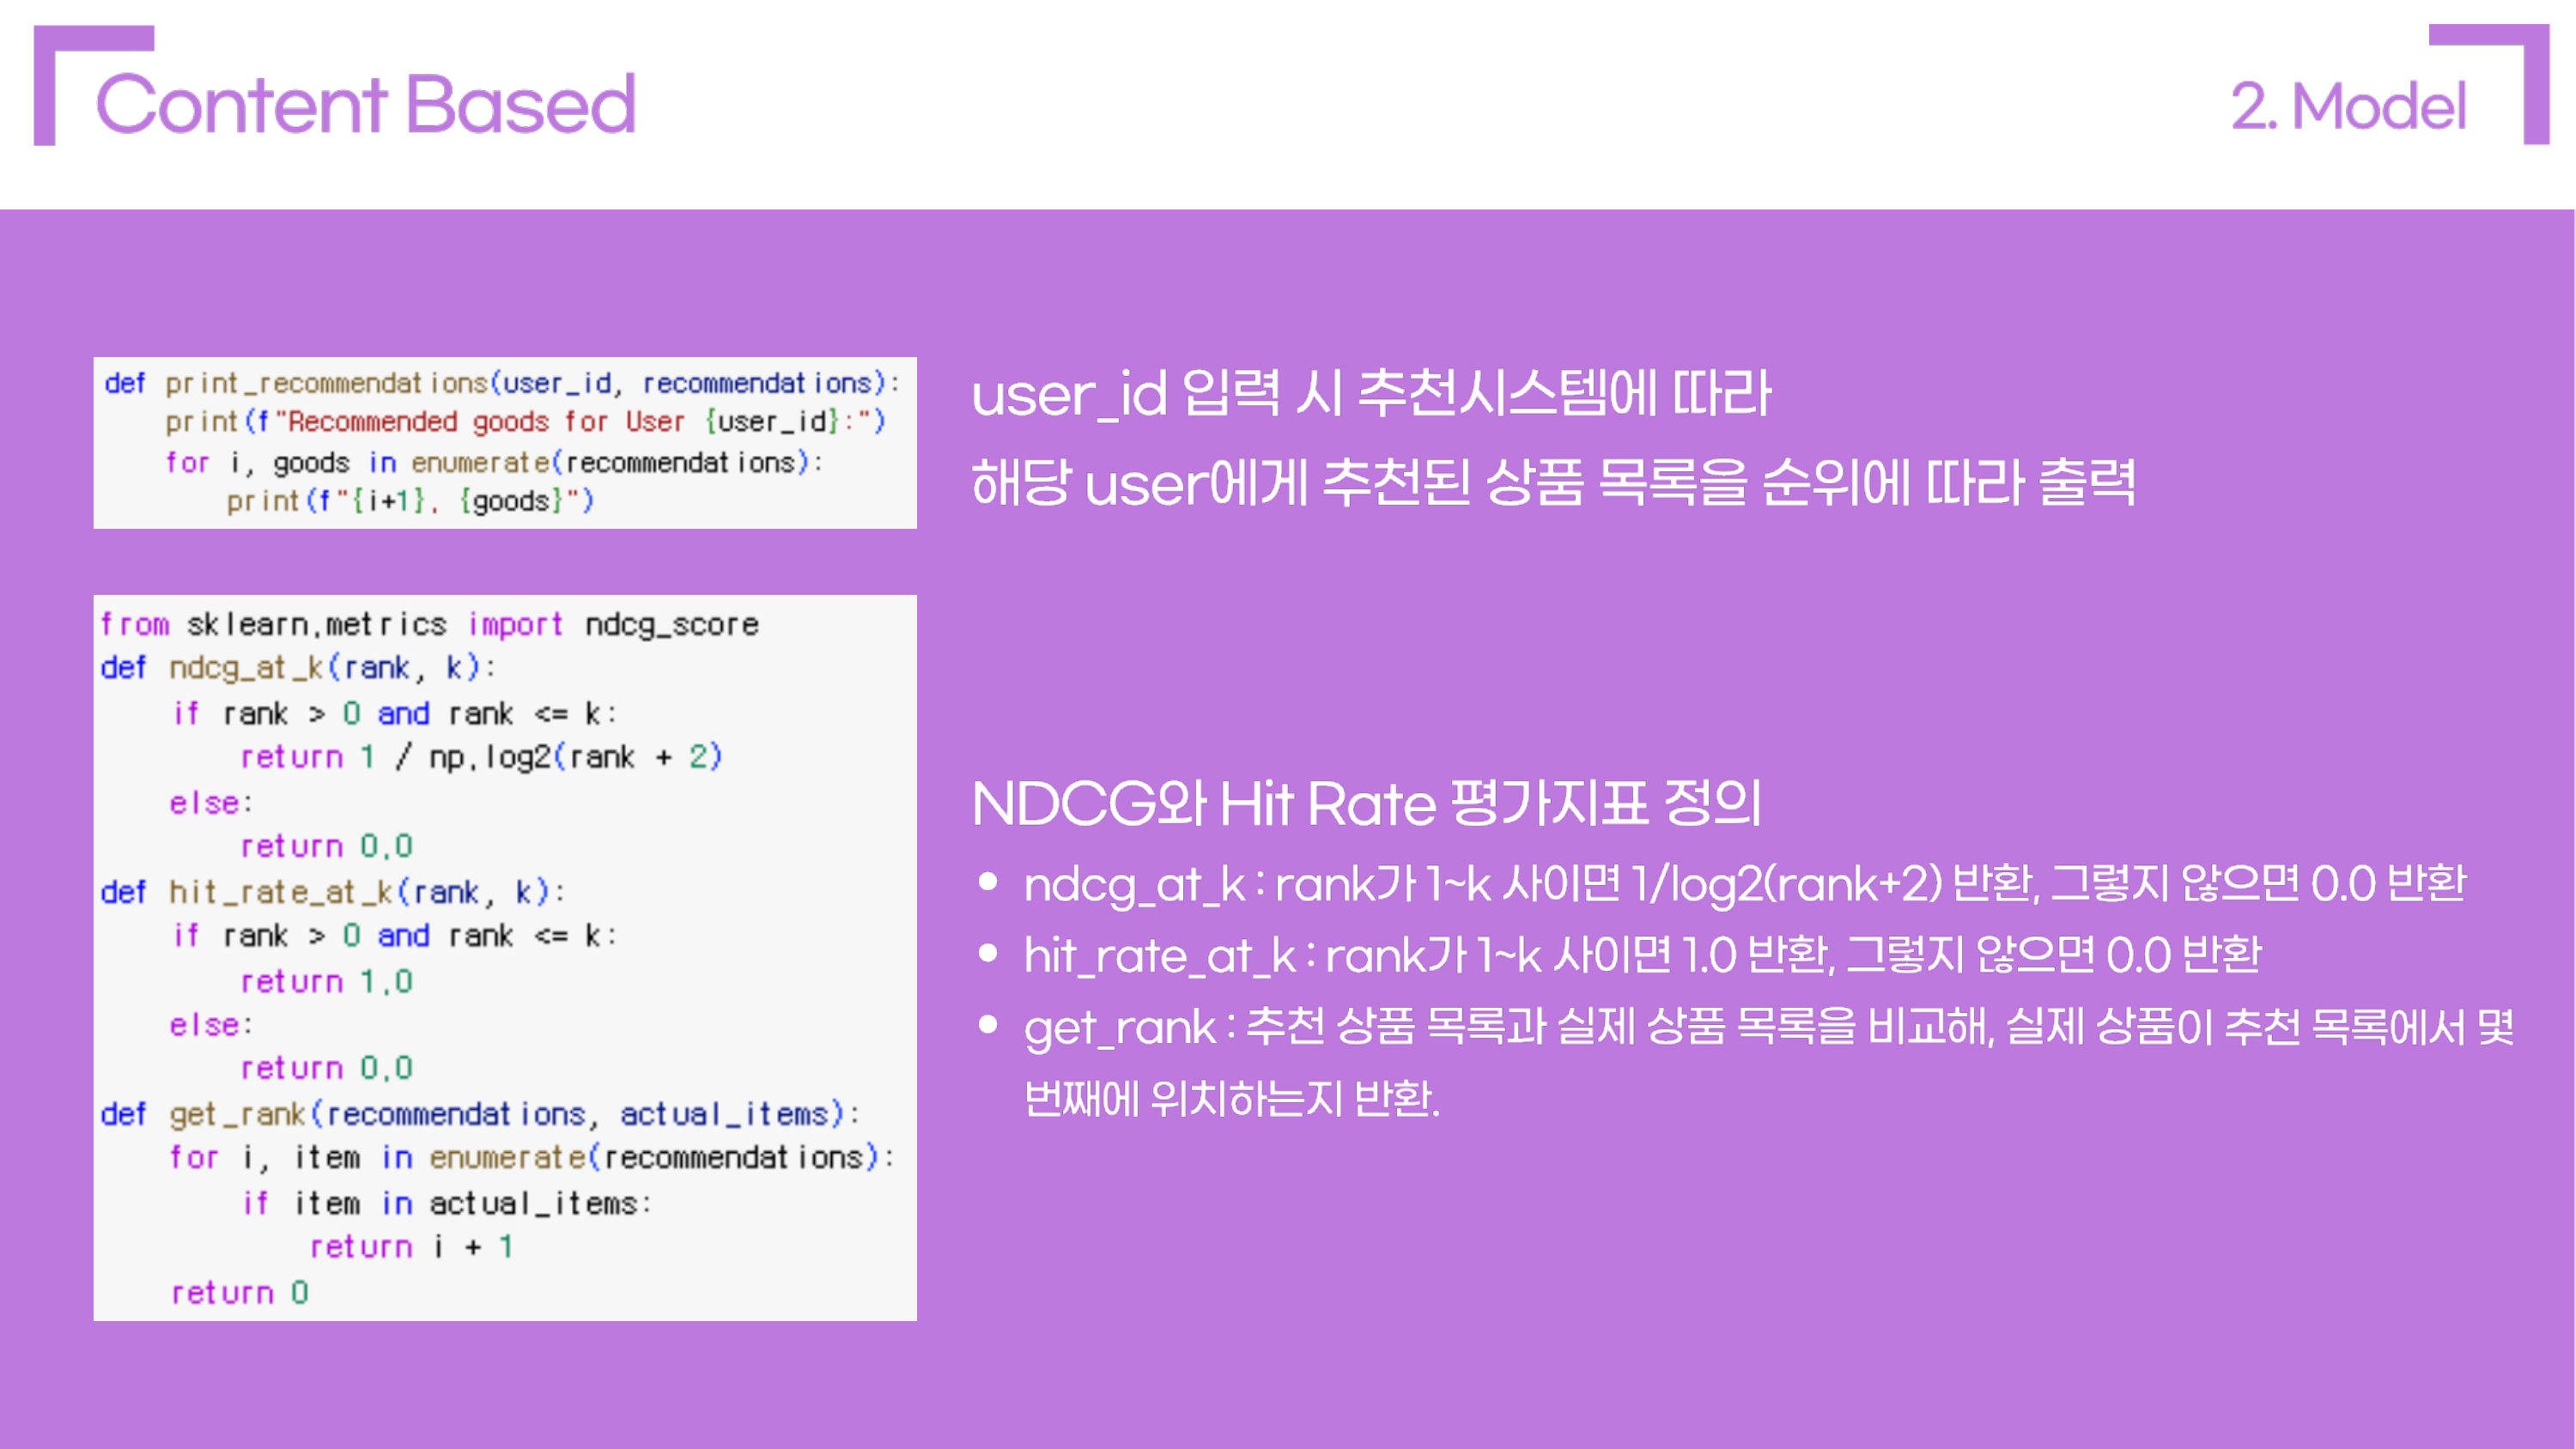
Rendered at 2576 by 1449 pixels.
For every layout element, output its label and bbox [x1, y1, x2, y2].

text_box [94, 356, 917, 529]
text_box [0, 0, 2576, 207]
picture [962, 762, 2547, 1144]
text_box [33, 24, 155, 146]
picture [962, 353, 2163, 554]
picture [83, 49, 677, 167]
text_box [94, 594, 917, 1321]
text_box [0, 209, 2576, 1449]
picture [2202, 62, 2501, 157]
text_box [2429, 24, 2551, 146]
